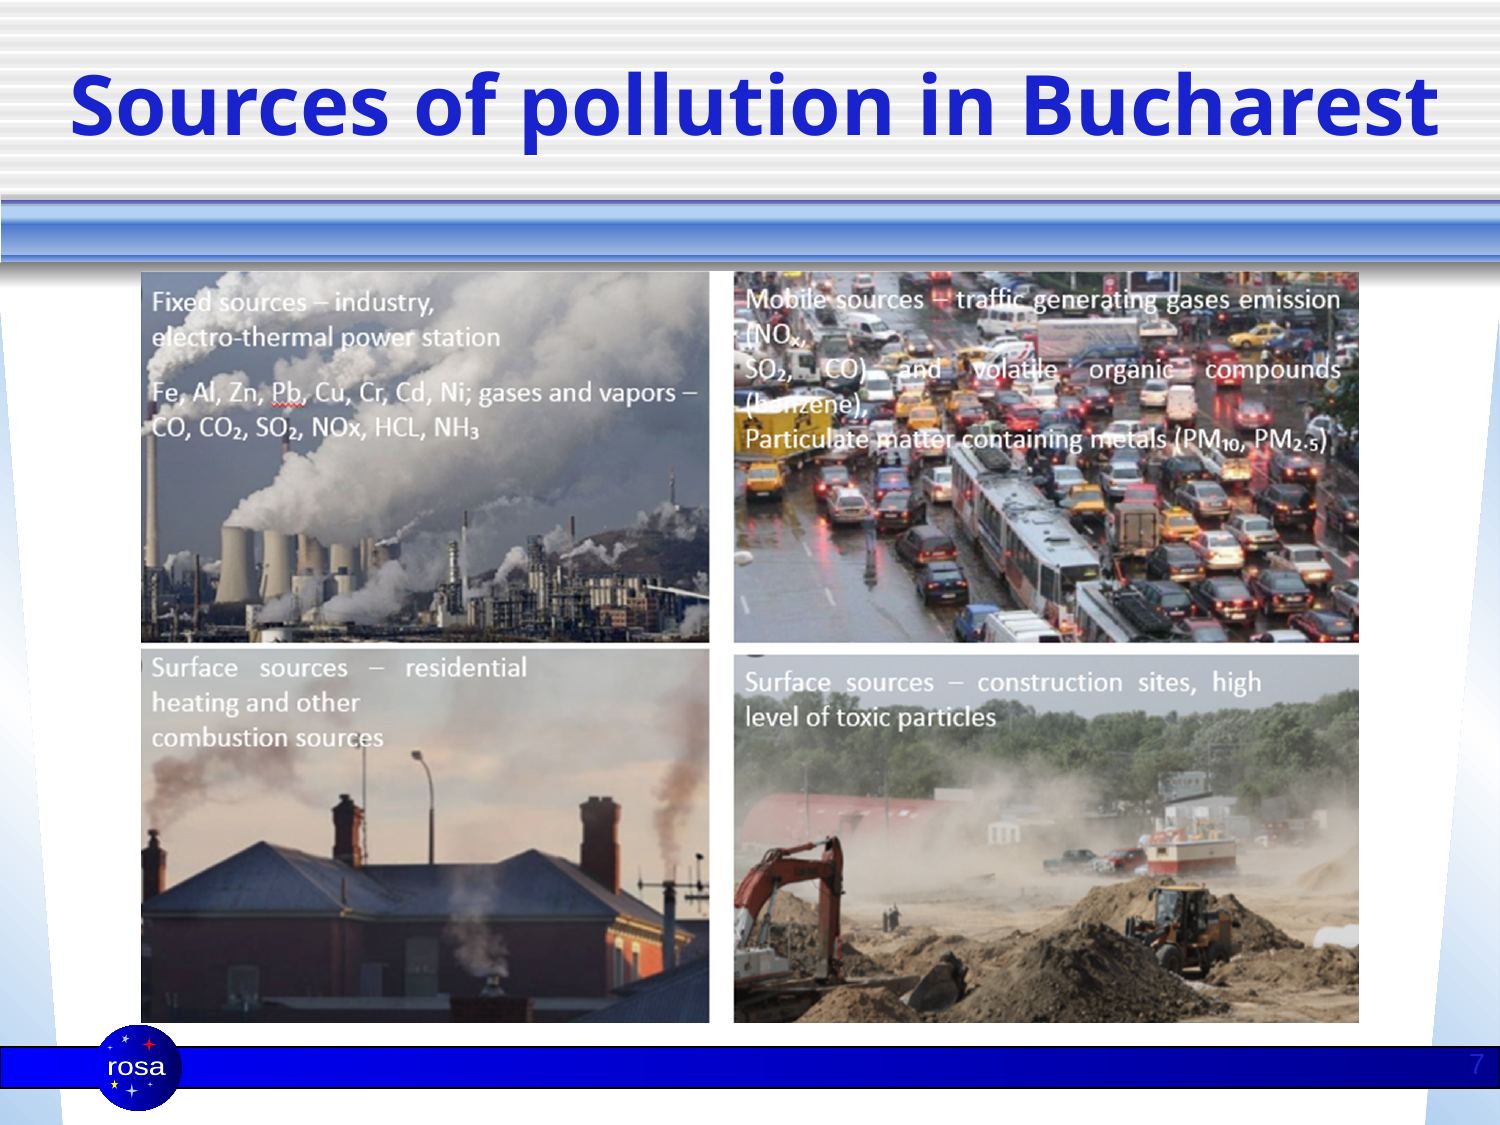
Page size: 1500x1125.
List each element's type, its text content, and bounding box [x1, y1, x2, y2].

picture [0, 0, 1500, 194]
title Sources of pollution in Bucharest [24, 12, 1488, 188]
text_box ‹#› [1424, 1037, 1500, 1125]
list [141, 271, 1359, 1023]
